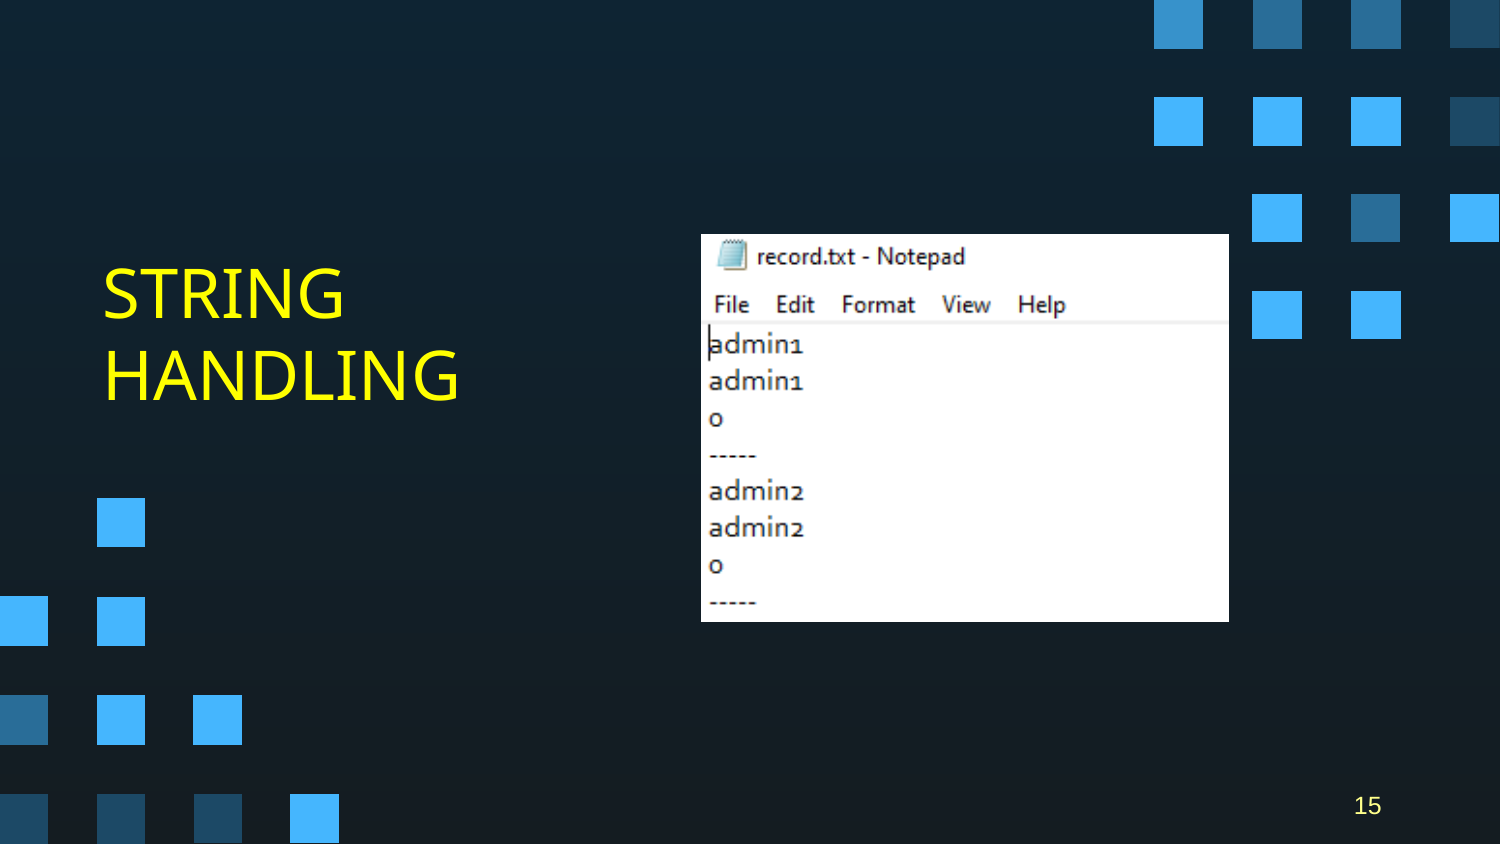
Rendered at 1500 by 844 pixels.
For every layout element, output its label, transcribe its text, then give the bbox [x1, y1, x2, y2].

picture [701, 234, 1229, 623]
slide_number 15 [1059, 782, 1397, 828]
title STRING HANDLING [87, 234, 699, 441]
